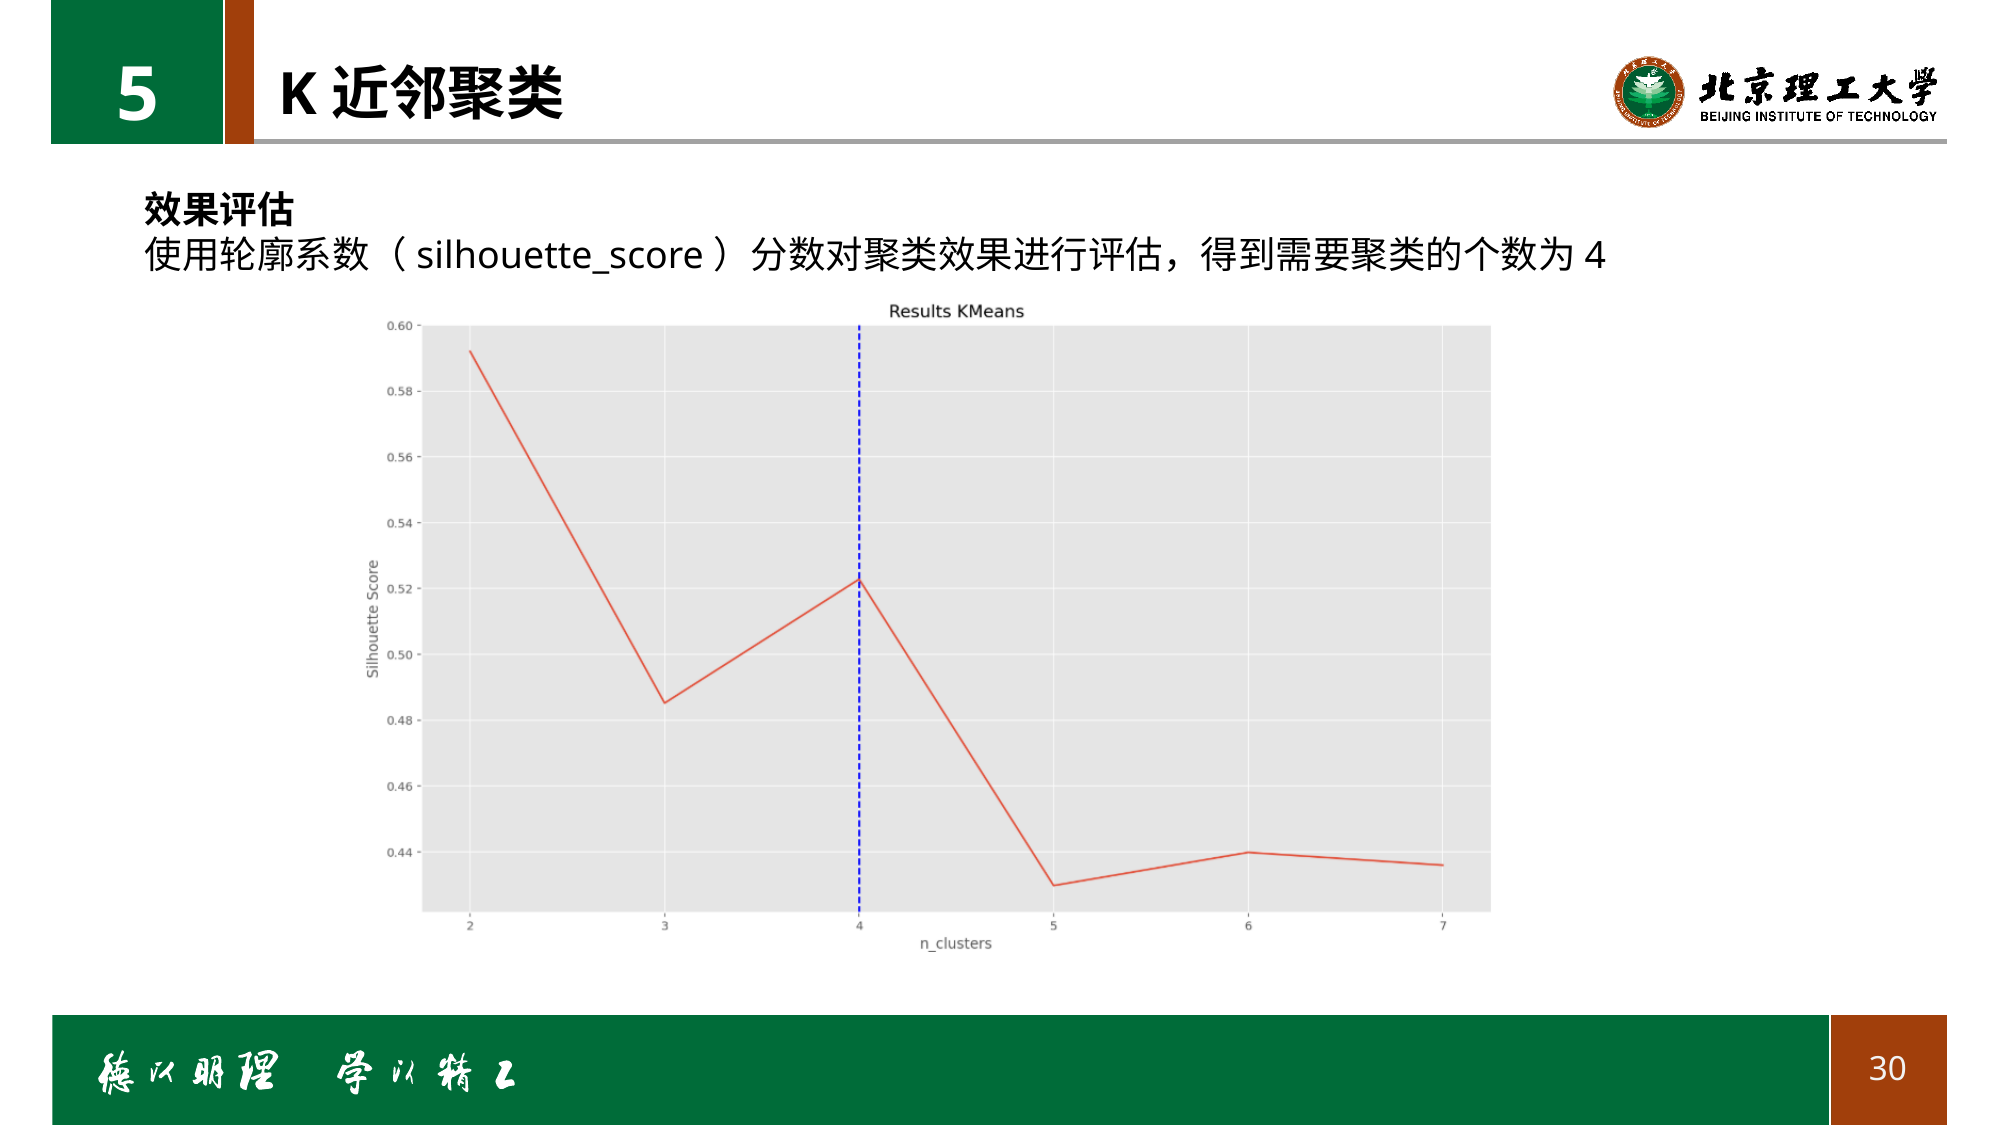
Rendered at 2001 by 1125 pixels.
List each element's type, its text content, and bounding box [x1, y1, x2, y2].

title K近邻聚类 [263, 56, 1682, 136]
picture [315, 297, 1525, 952]
text_box 效果评估 使用轮廓系数（silhouette_score）分数对聚类效果进行评估，得到需要聚类的个数为4 [144, 186, 1902, 277]
text_box 5 [58, 38, 218, 144]
picture [1682, 56, 1937, 128]
